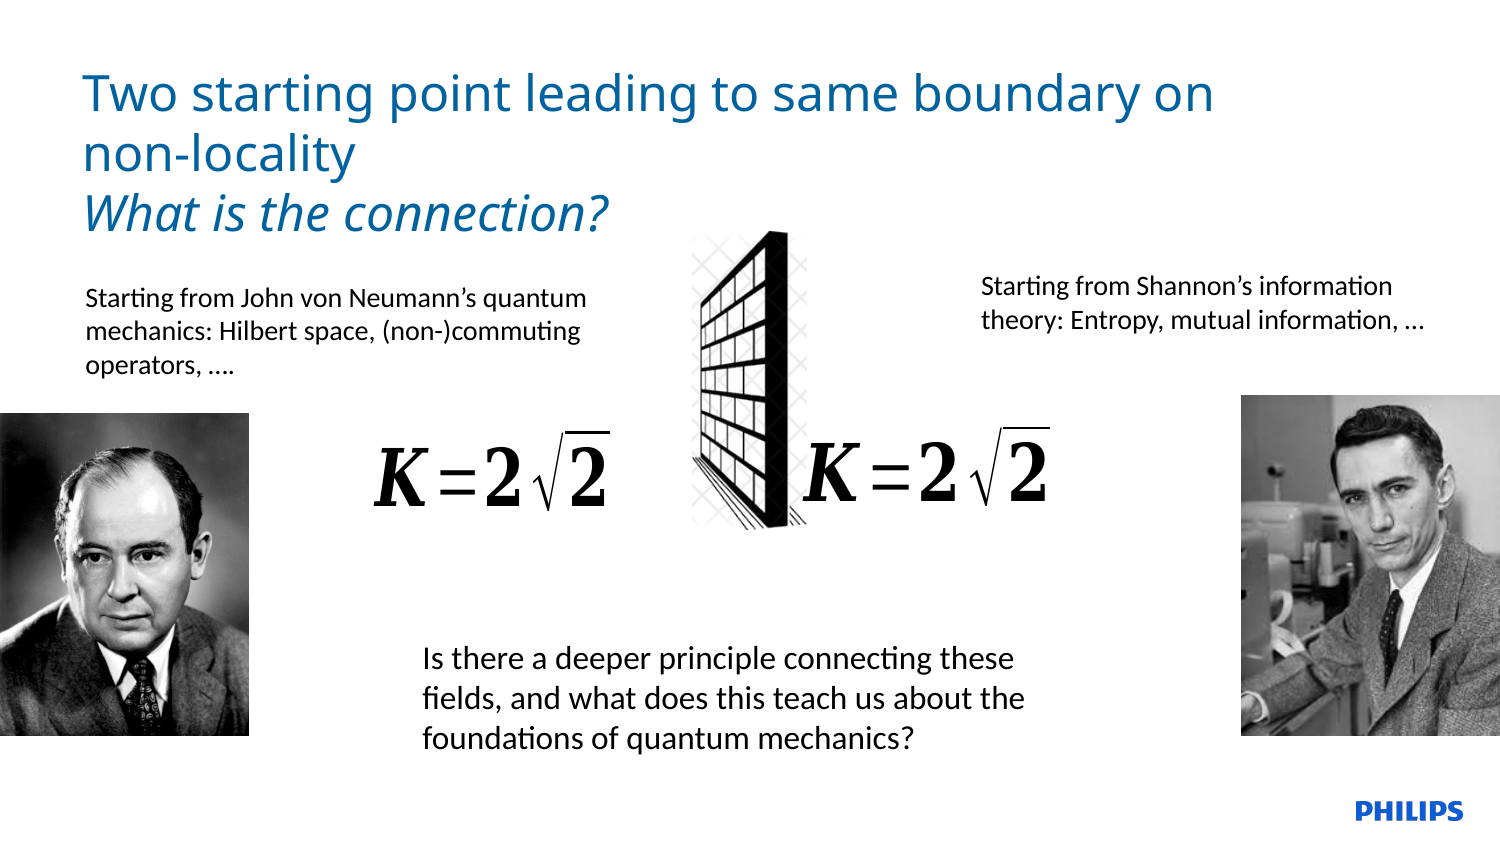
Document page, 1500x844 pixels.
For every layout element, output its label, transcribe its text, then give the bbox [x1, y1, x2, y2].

text_box Starting from Shannon’s information theory: Entropy, mutual information, … [966, 260, 1487, 343]
picture [600, 231, 900, 530]
picture [1356, 801, 1463, 821]
picture [0, 413, 250, 737]
text_box Starting from John von Neumann’s quantum mechanics: Hilbert space, (non-)commuting operators, …. [70, 271, 595, 422]
text_box Is there a deeper principle connecting these fields, and what does this teach us about the foundations of quantum mechanics? [407, 628, 1093, 764]
picture [1241, 395, 1500, 737]
title Two starting point leading to same boundary on non-locality What is the connection? [82, 61, 1317, 180]
